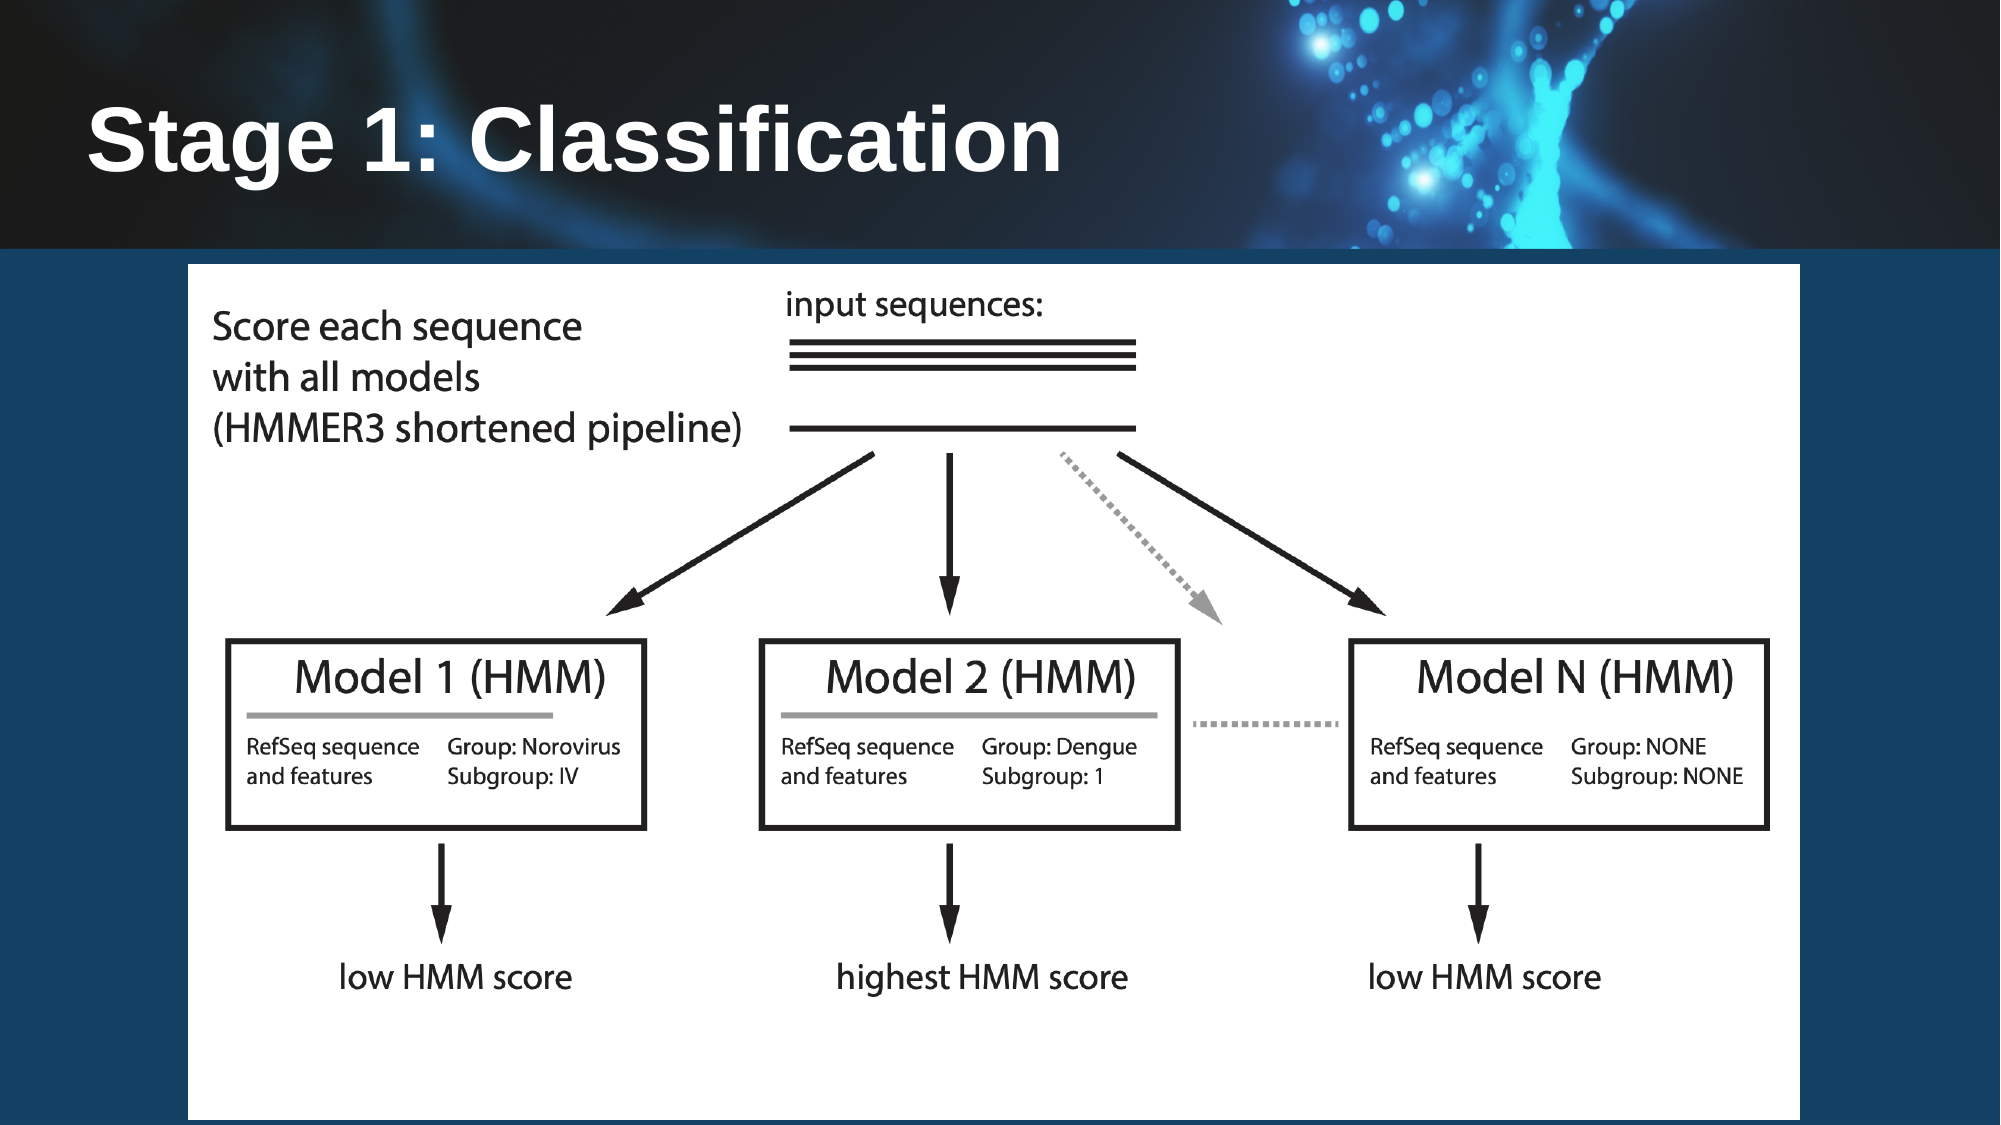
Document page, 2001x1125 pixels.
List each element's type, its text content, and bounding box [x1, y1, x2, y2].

picture [188, 264, 1800, 1120]
picture [0, 0, 2000, 248]
title Stage 1: Classification [71, 64, 1911, 219]
